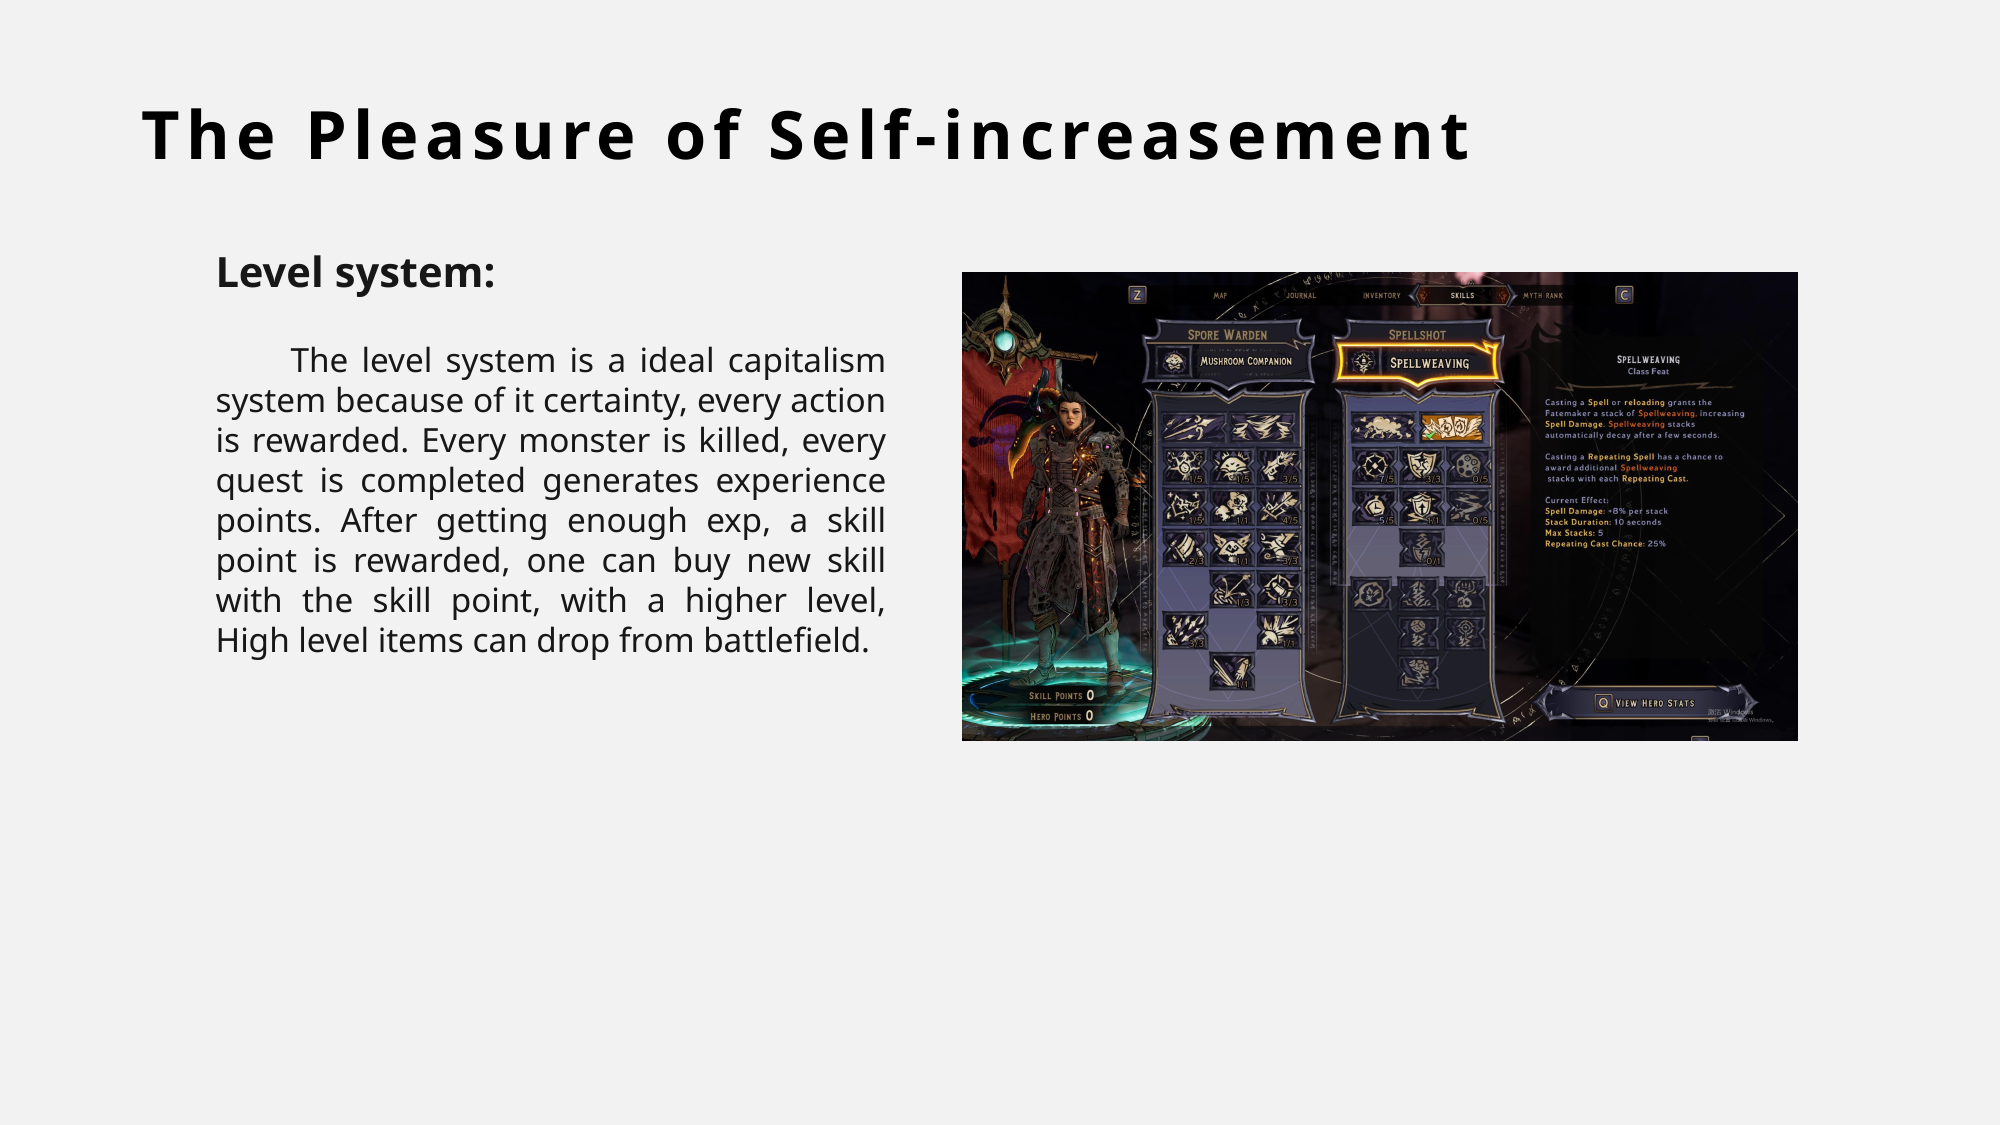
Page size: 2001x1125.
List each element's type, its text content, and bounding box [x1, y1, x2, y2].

text_box The level system is a ideal capitalism system because of it certainty, every action is rewarded. Every monster is killed, every quest is completed generates experience points. After getting enough exp, a skill point is rewarded, one can buy new skill with the skill point, with a higher level, High level items can drop from battlefield. [200, 332, 903, 774]
text_box Level system: [200, 238, 538, 307]
picture [962, 272, 1798, 741]
text_box The Pleasure of Self-increasement [126, 85, 1733, 213]
